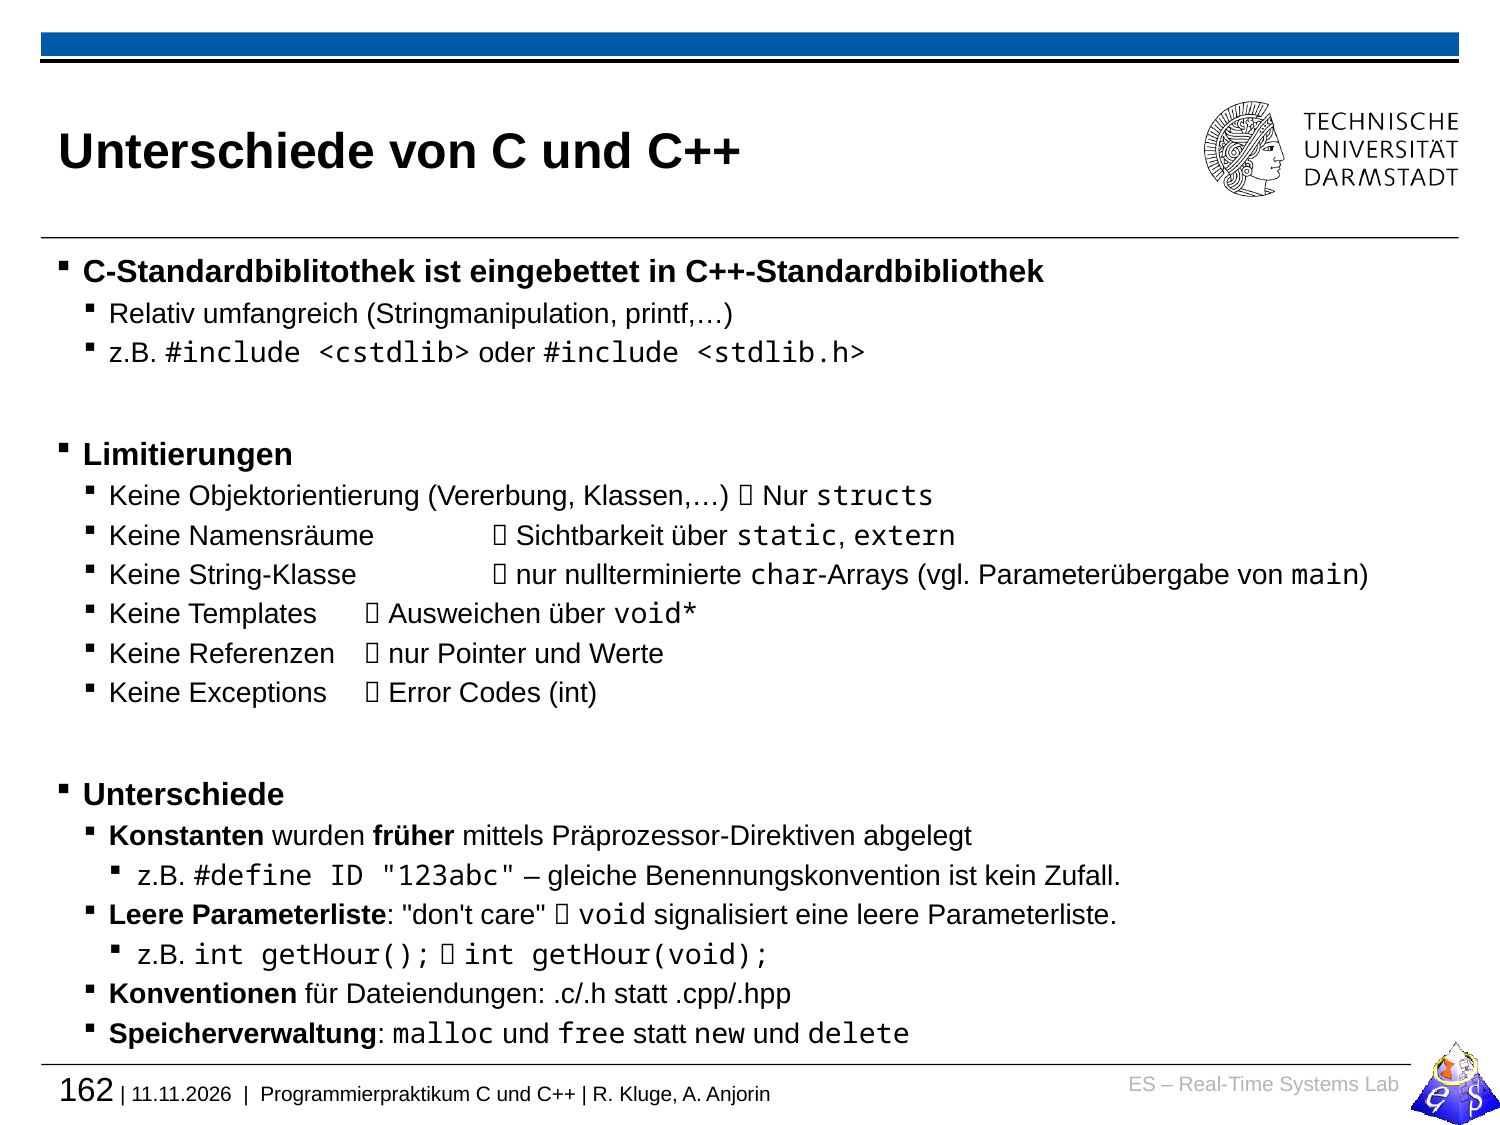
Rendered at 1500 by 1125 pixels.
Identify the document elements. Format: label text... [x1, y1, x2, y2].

picture [1187, 84, 1483, 214]
title Unterschiede von C und C++ [58, 80, 1187, 218]
list C-Standardbiblitothek ist eingebettet in C++-Standardbibliothek Relativ umfangreich (Stringmanipulation, printf,…) z.B. #include <cstdlib> oder #include <stdlib.h> Limitierungen Keine Objektorientierung (Vererbung, Klassen,…)  Nur structs Keine Namensräume  Sichtbarkeit über static, extern Keine String-Klasse  nur nullterminierte char-Arrays (vgl. Parameterübergabe von main) Keine Templates  Ausweichen über void* Keine Referenzen  nur Pointer und Werte Keine Exceptions  Error Codes (int) Unterschiede Konstanten wurden früher mittels Präprozessor-Direktiven abgelegt z.B. #define ID "123abc" – gleiche Benennungskonvention ist kein Zufall. Leere Parameterliste: "don't care"  void signalisiert eine leere Parameterliste. z.B. int getHour();  int getHour(void); Konventionen für Dateiendungen: .c/.h statt .cpp/.hpp Speicherverwaltung: malloc und free statt new und delete [41, 243, 1459, 1059]
picture [1411, 1041, 1500, 1125]
